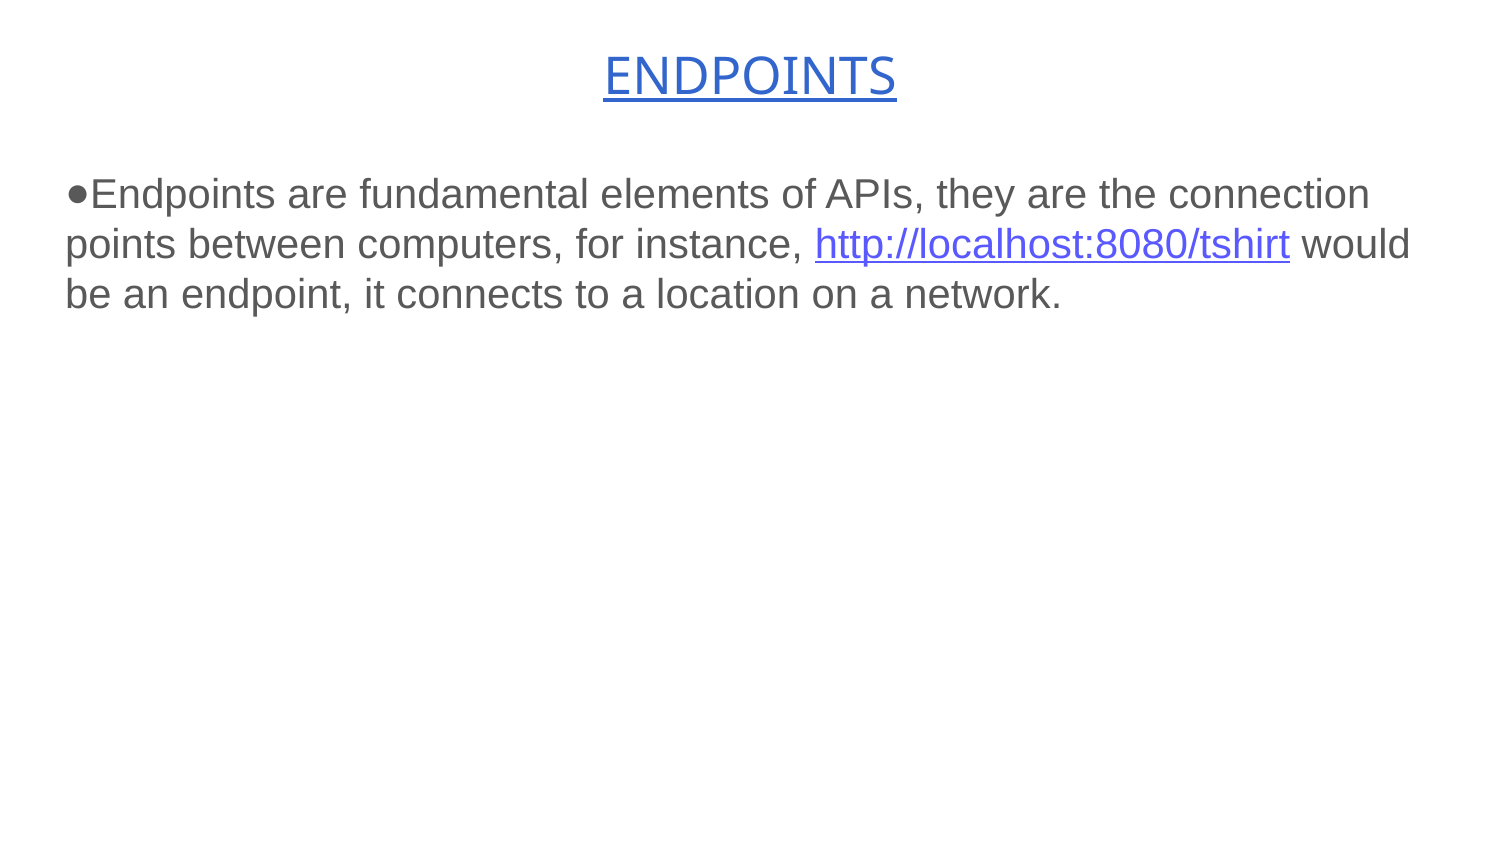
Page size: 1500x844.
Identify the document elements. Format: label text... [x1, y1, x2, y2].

subtitle Endpoints are fundamental elements of APIs, they are the connection points between computers, for instance, http://localhost:8080/tshirt would be an endpoint, it connects to a location on a network. [50, 159, 1463, 810]
title ENDPOINTS [0, 37, 1500, 110]
